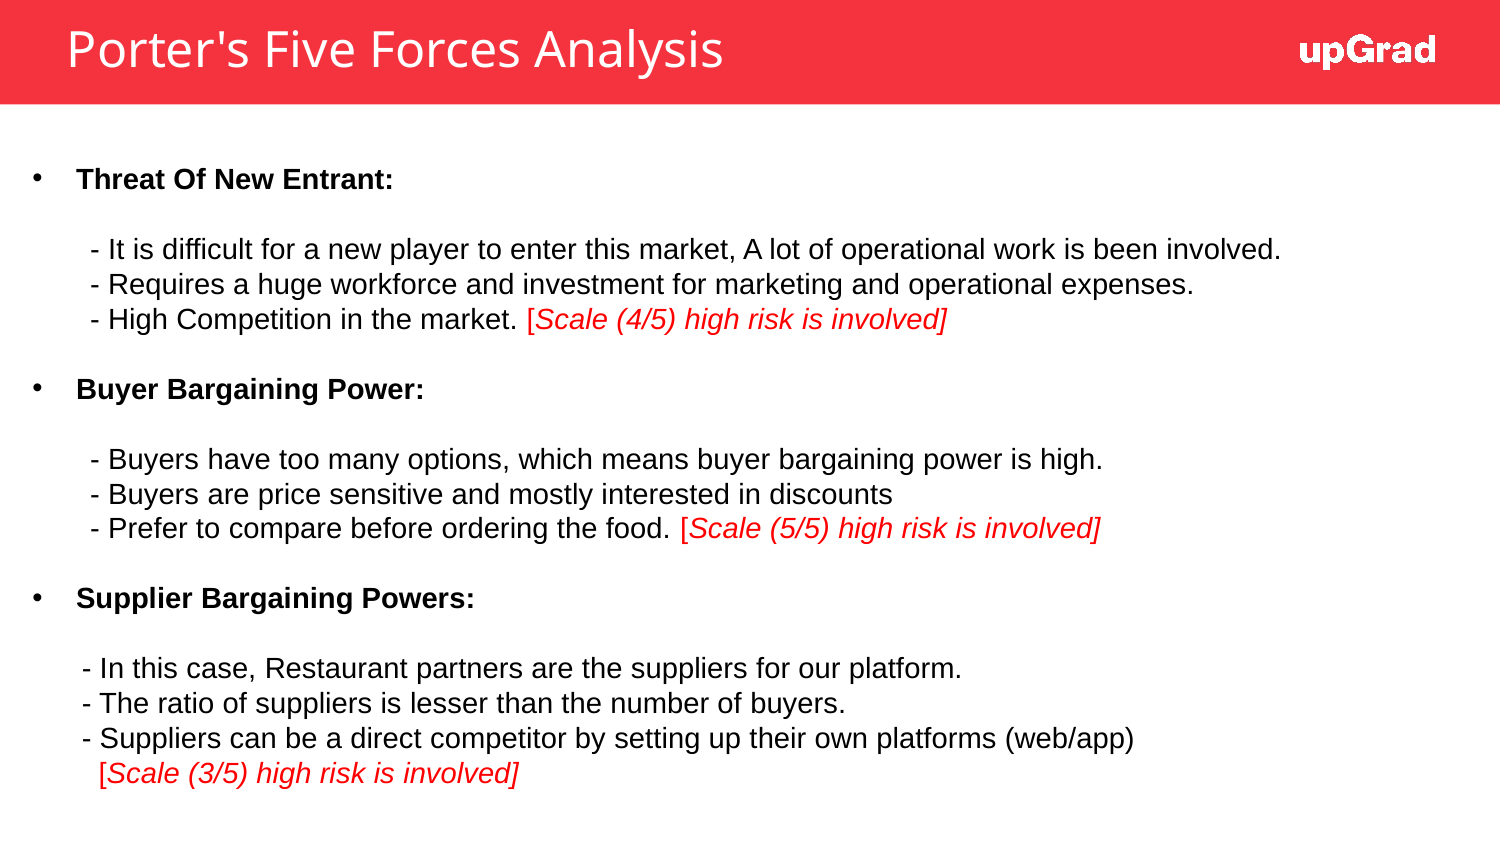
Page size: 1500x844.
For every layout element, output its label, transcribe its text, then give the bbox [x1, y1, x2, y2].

picture [1300, 34, 1435, 70]
title Porter's Five Forces Analysis [51, 20, 750, 83]
text_box Threat Of New Entrant: - It is difficult for a new player to enter this market, A lot of operational work is been involved. - Requires a huge workforce and investment for marketing and operational expenses. - High Competition in the market. [Scale (4/5) high risk is involved] Buyer Bargaining Power: - Buyers have too many options, which means buyer bargaining power is high. - Buyers are price sensitive and mostly interested in discounts - Prefer to compare before ordering the food. [Scale (5/5) high risk is involved] Supplier Bargaining Powers: - In this case, Restaurant partners are the suppliers for our platform. - The ratio of suppliers is lesser than the number of buyers. - Suppliers can be a direct competitor by setting up their own platforms (web/app) [Scale (3/5) high risk is involved] [17, 145, 1483, 803]
